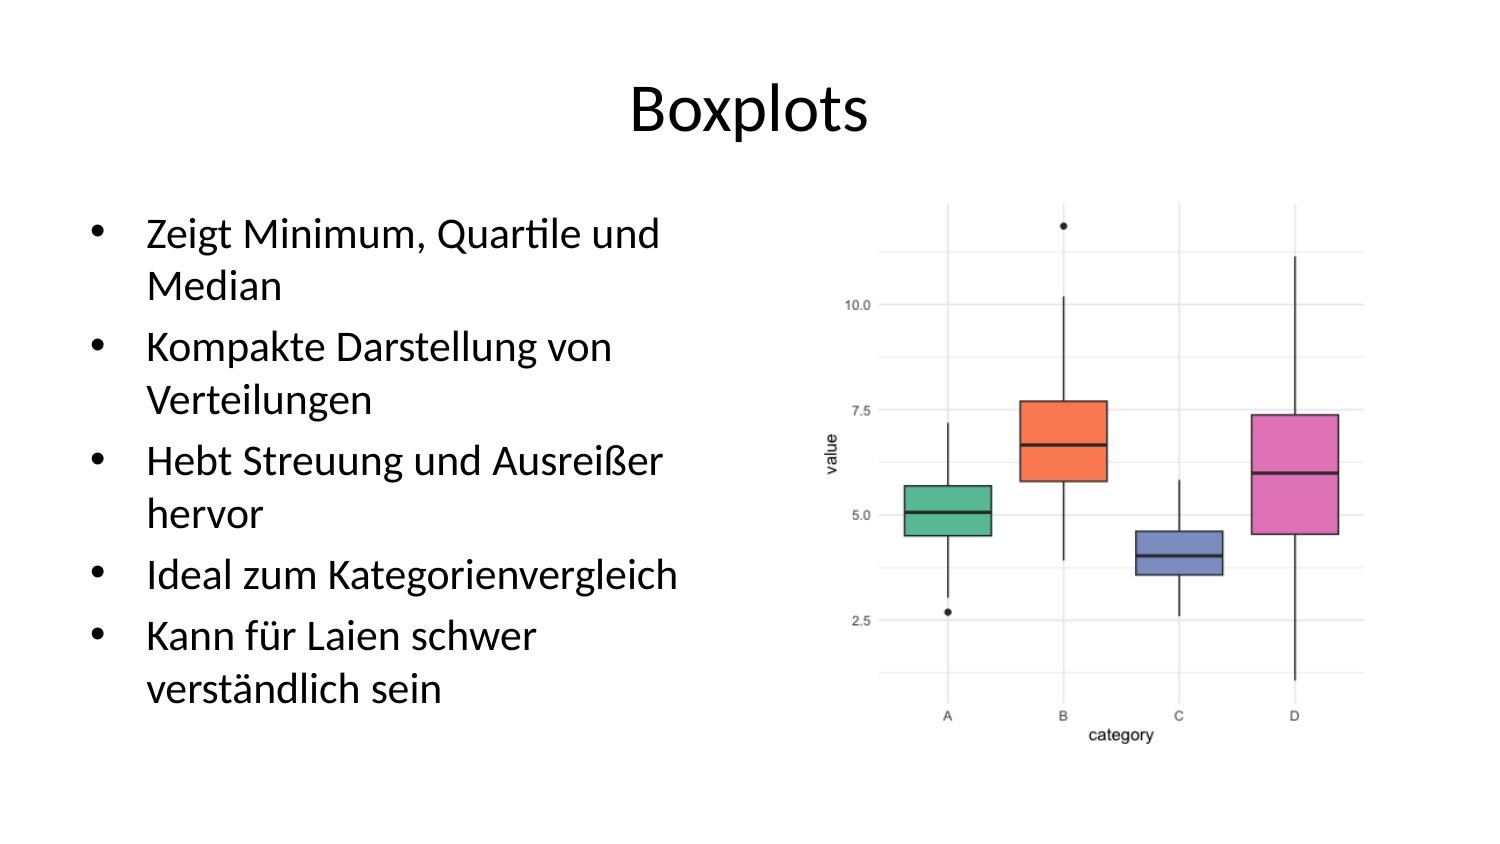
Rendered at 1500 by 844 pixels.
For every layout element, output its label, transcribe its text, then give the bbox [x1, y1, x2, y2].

list Zeigt Minimum, Quartile und Median Kompakte Darstellung von Verteilungen Hebt Streuung und Ausreißer hervor Ideal zum Kategorienvergleich Kann für Laien schwer verständlich sein [75, 196, 738, 754]
title Boxplots [75, 33, 1425, 175]
picture [816, 195, 1374, 753]
